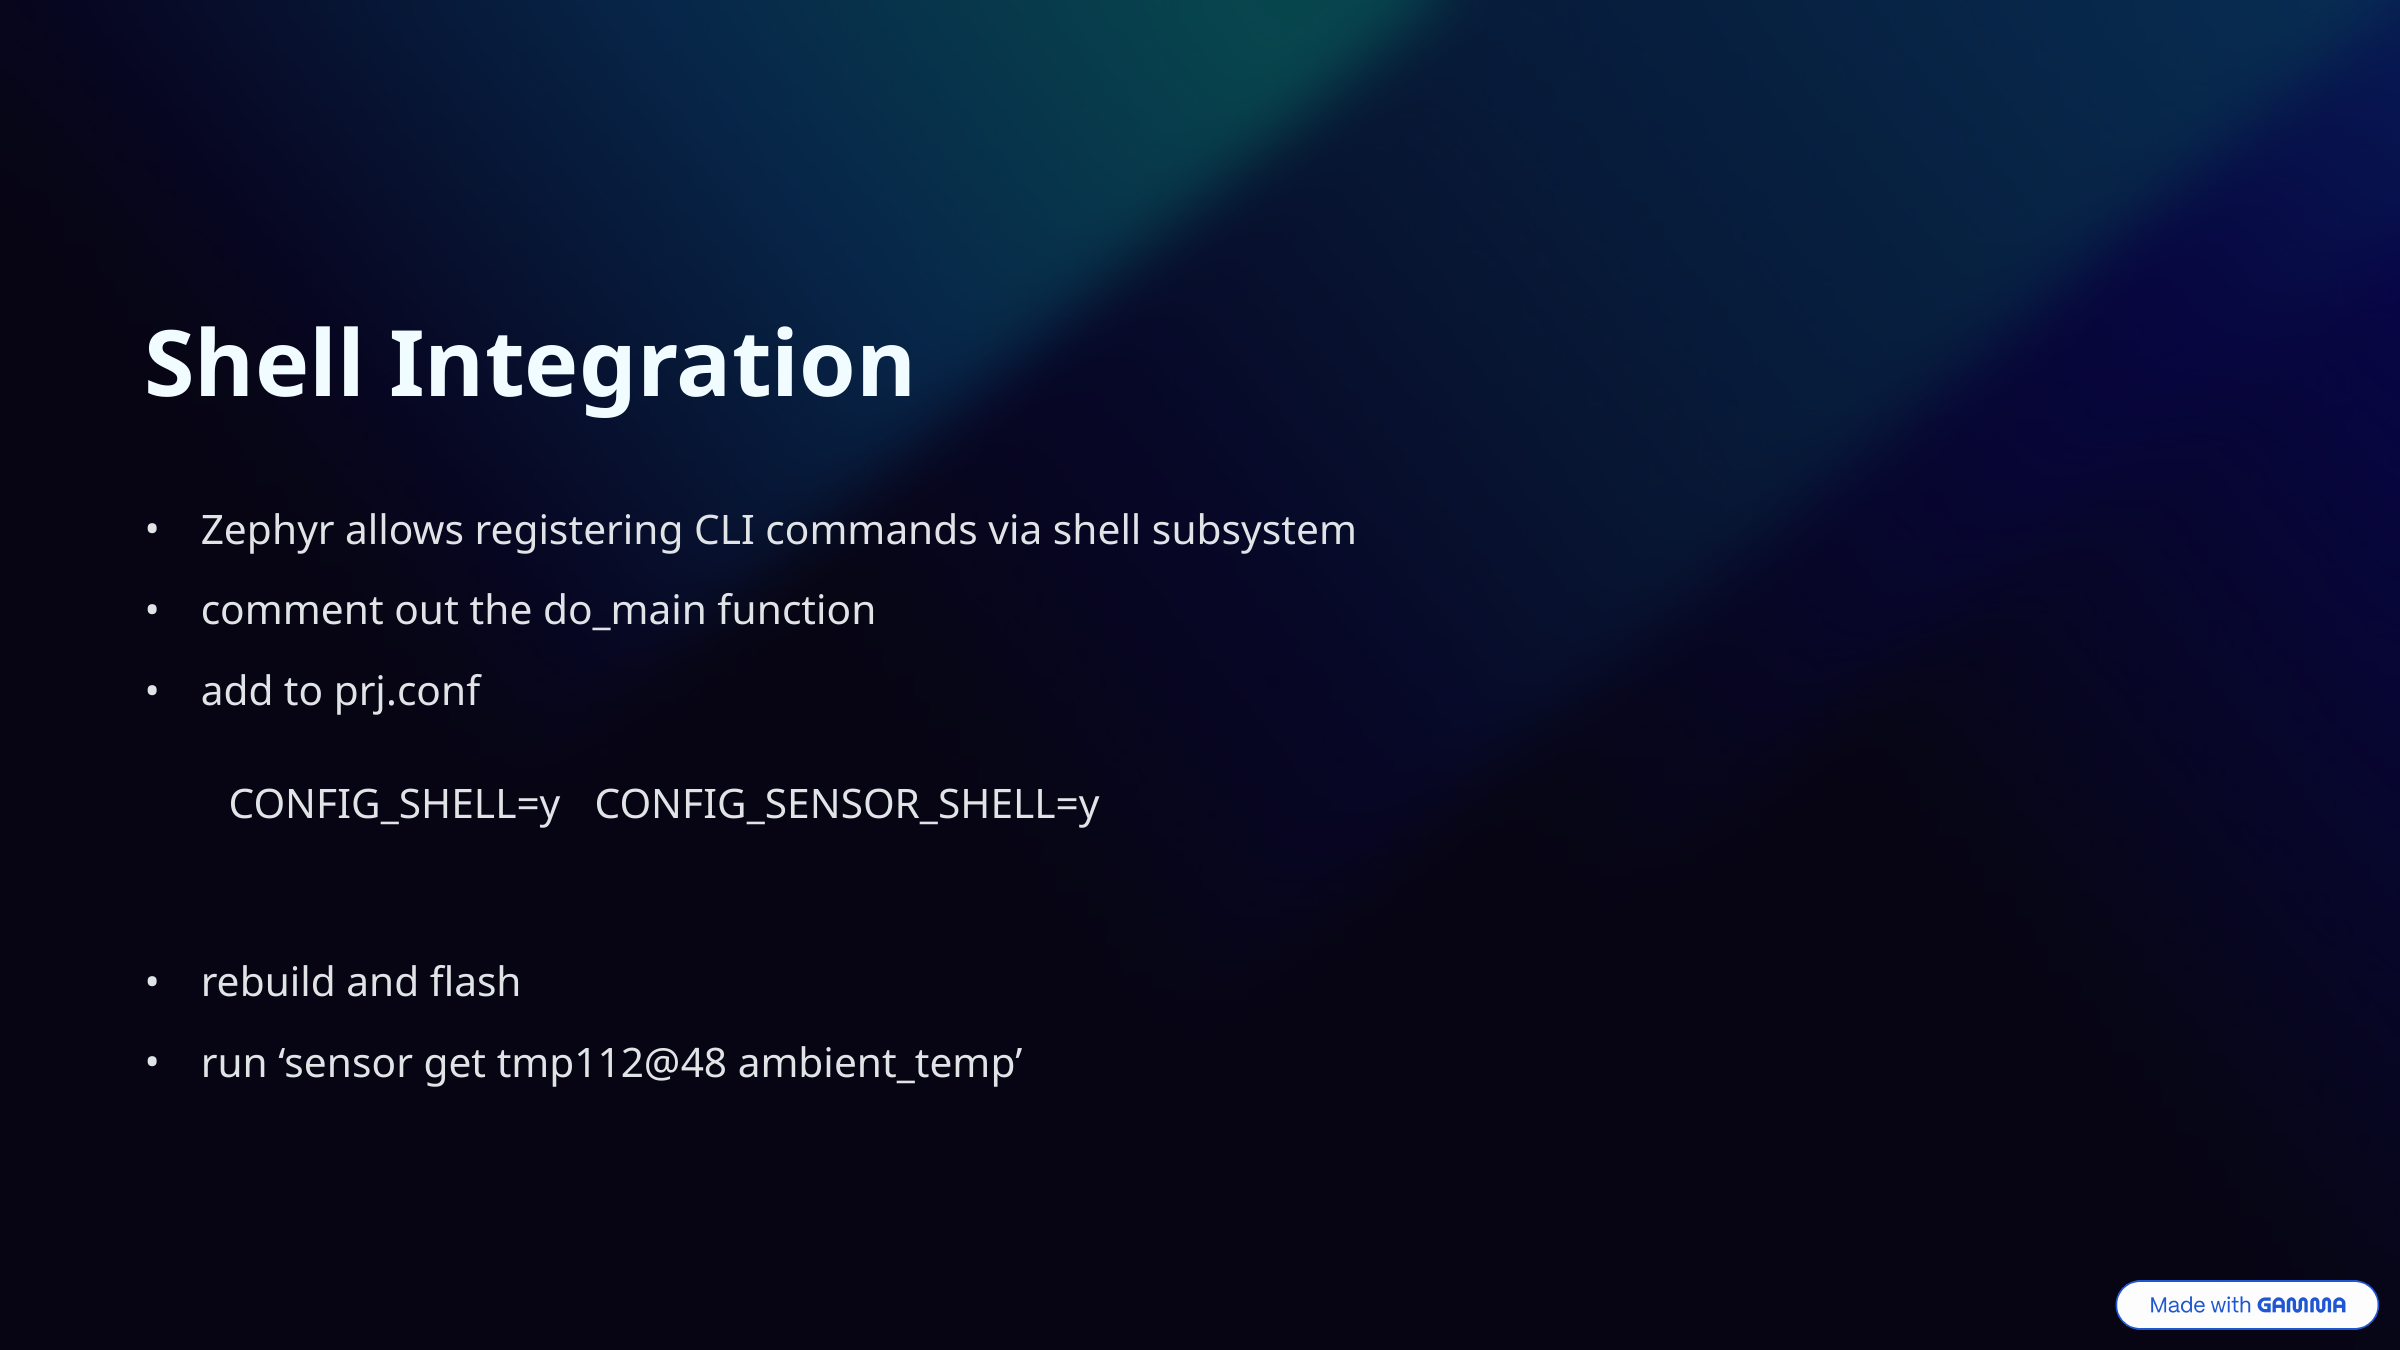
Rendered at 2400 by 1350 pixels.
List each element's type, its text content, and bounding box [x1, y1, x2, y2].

text_box CONFIG_SHELL=y CONFIG_SENSOR_SHELL=y [144, 747, 2256, 880]
text_box add to prj.conf [144, 635, 2256, 702]
picture [2106, 1271, 2389, 1339]
text_box comment out the do_main function [144, 554, 2256, 621]
text_box Zephyr allows registering CLI commands via shell subsystem [144, 474, 2256, 541]
text_box run ‘sensor get tmp112@48 ambient_temp’ [144, 1007, 2256, 1074]
text_box rebuild and flash [144, 926, 2256, 993]
text_box Shell Integration [144, 276, 1063, 392]
